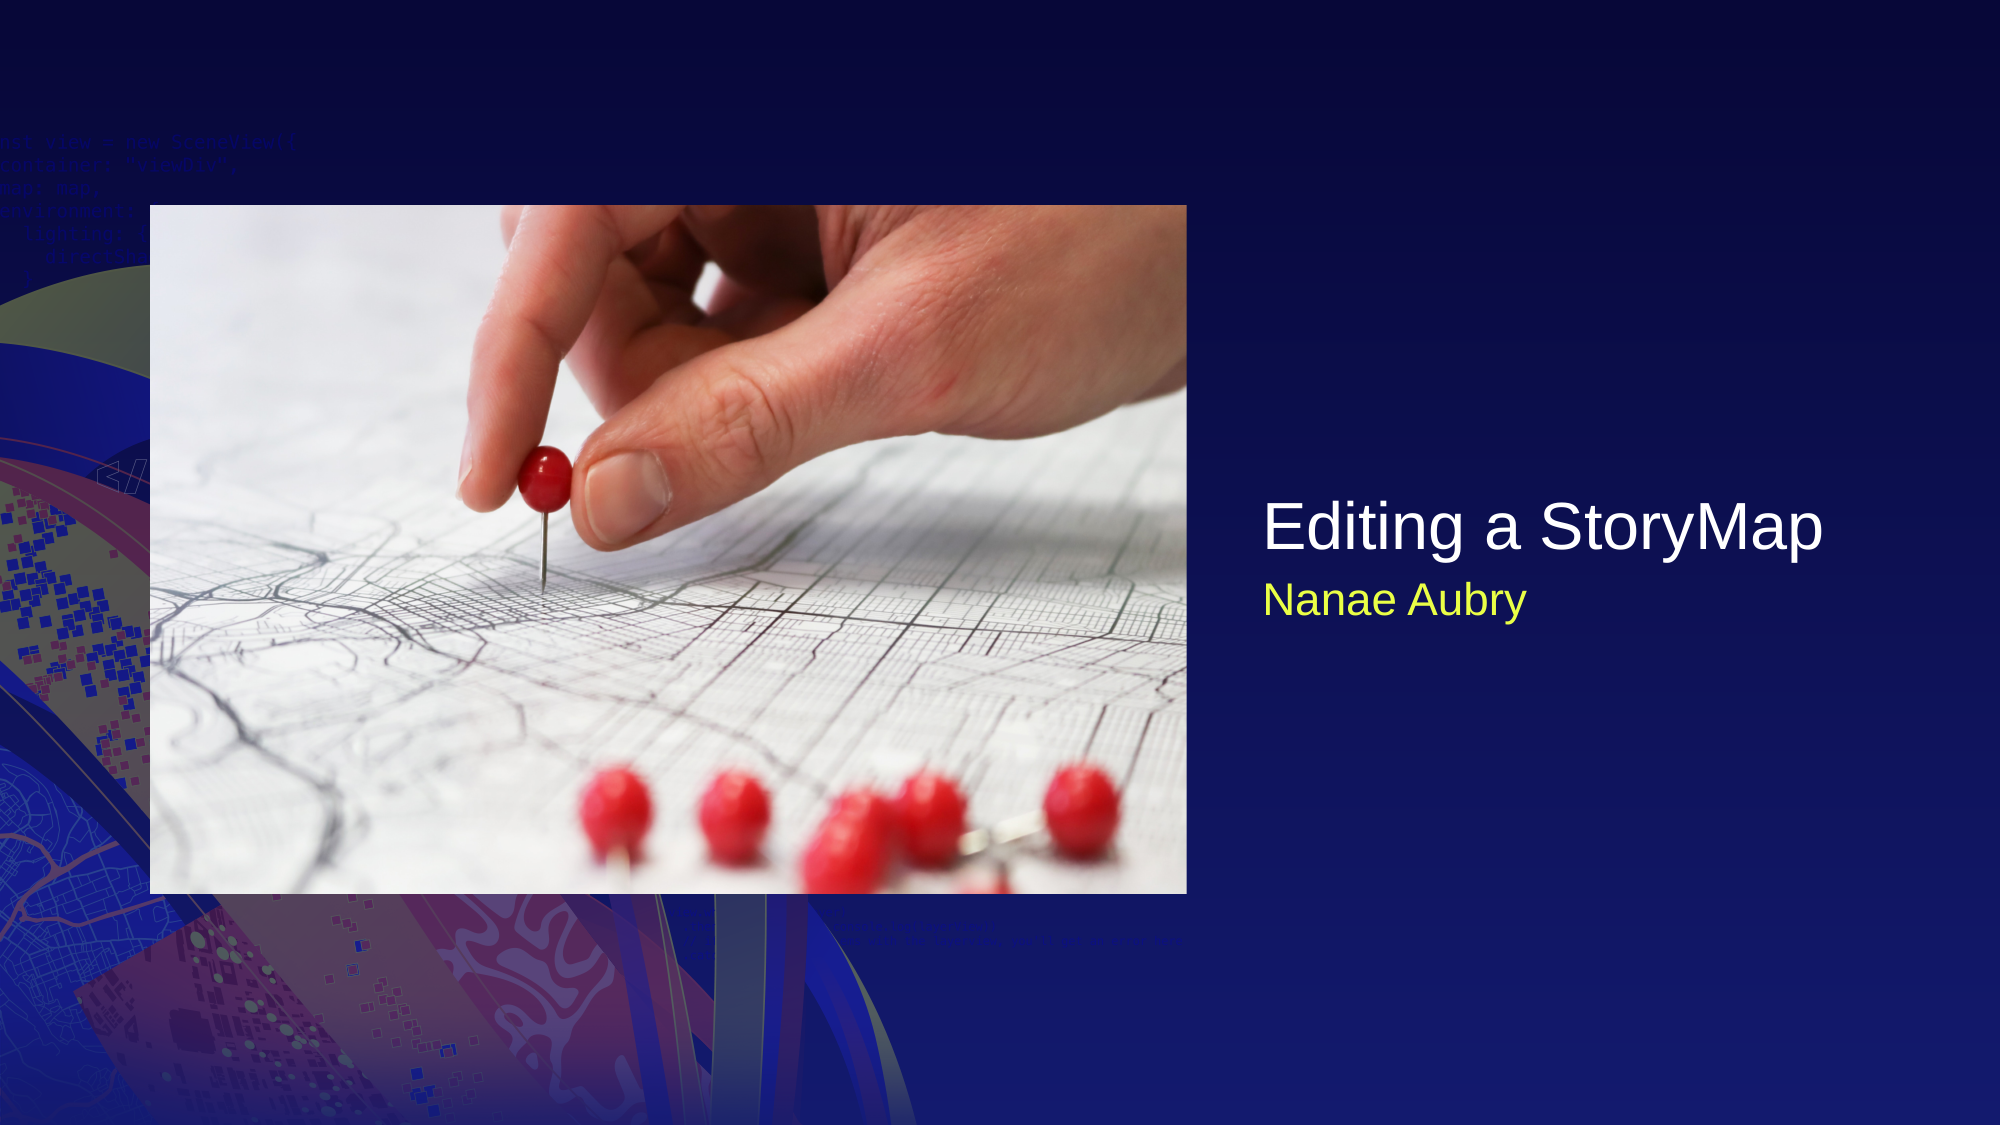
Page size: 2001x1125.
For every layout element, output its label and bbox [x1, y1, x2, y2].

picture [149, 204, 1187, 894]
text_box [0, 0, 2000, 1125]
